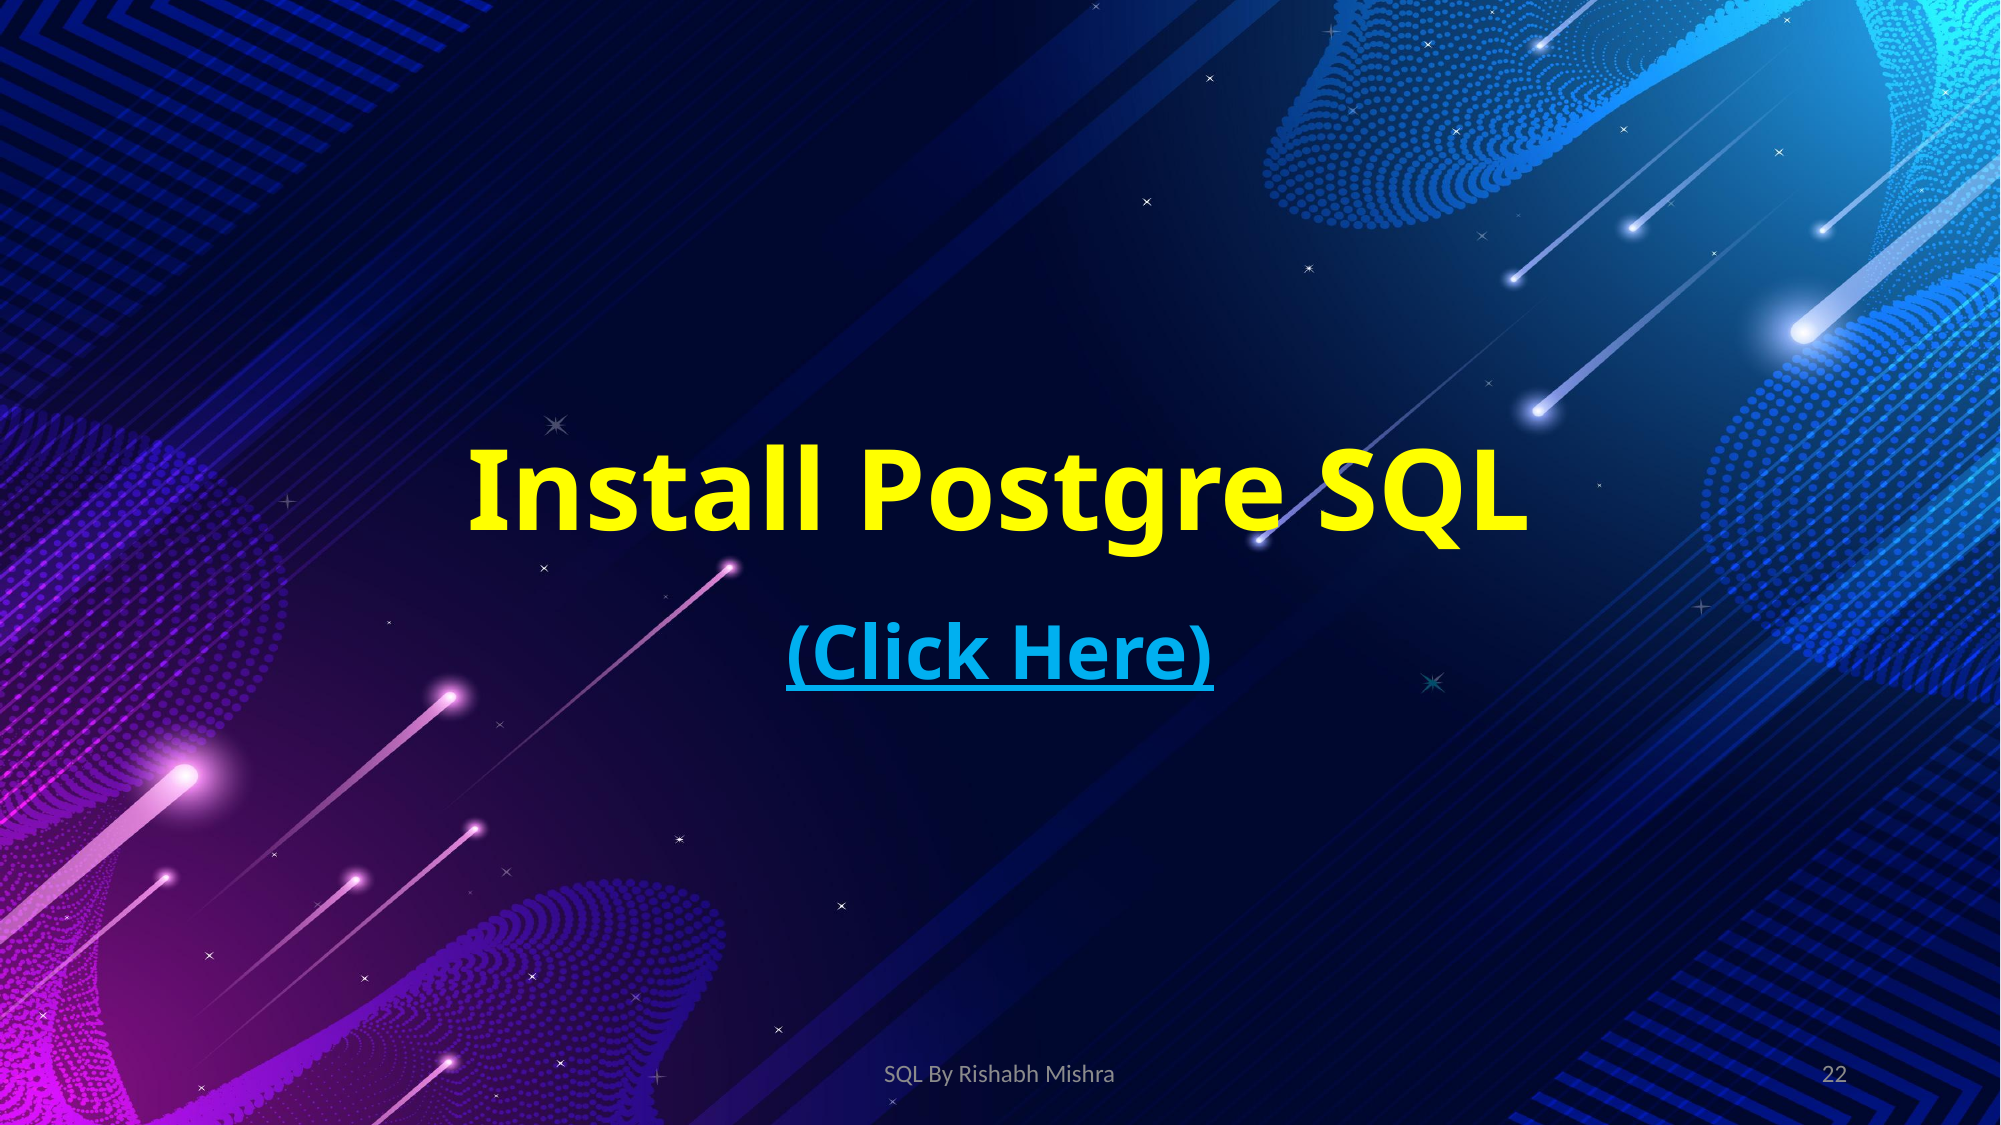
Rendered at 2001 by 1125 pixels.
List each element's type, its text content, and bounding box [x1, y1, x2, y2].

title Install Postgre SQL (Click Here) [137, 127, 1863, 931]
slide_number 22 [1412, 1042, 1863, 1103]
footer SQL By Rishabh Mishra [662, 1042, 1338, 1103]
picture [0, 0, 2001, 1125]
